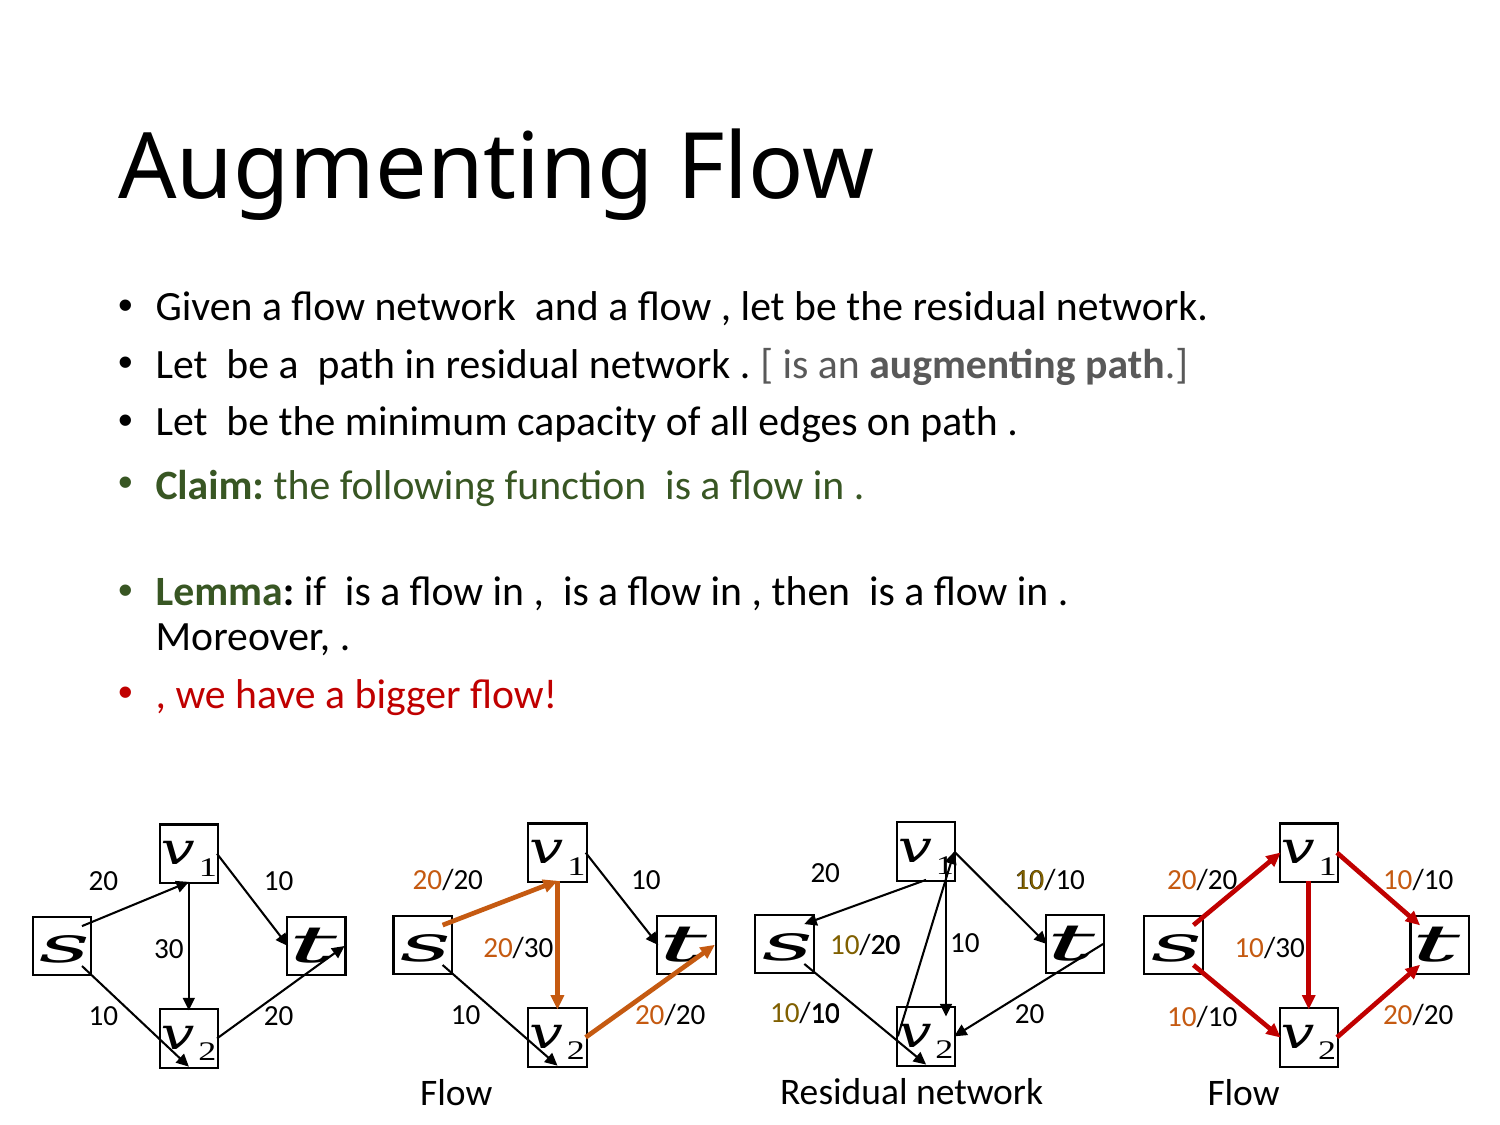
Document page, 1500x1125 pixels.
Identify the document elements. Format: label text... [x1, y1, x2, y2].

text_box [756, 823, 1104, 1065]
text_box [954, 851, 1055, 925]
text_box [804, 963, 898, 1037]
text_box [1144, 824, 1470, 1122]
title Augmenting Flow [103, 59, 1397, 278]
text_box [33, 825, 345, 1067]
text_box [394, 824, 721, 1066]
